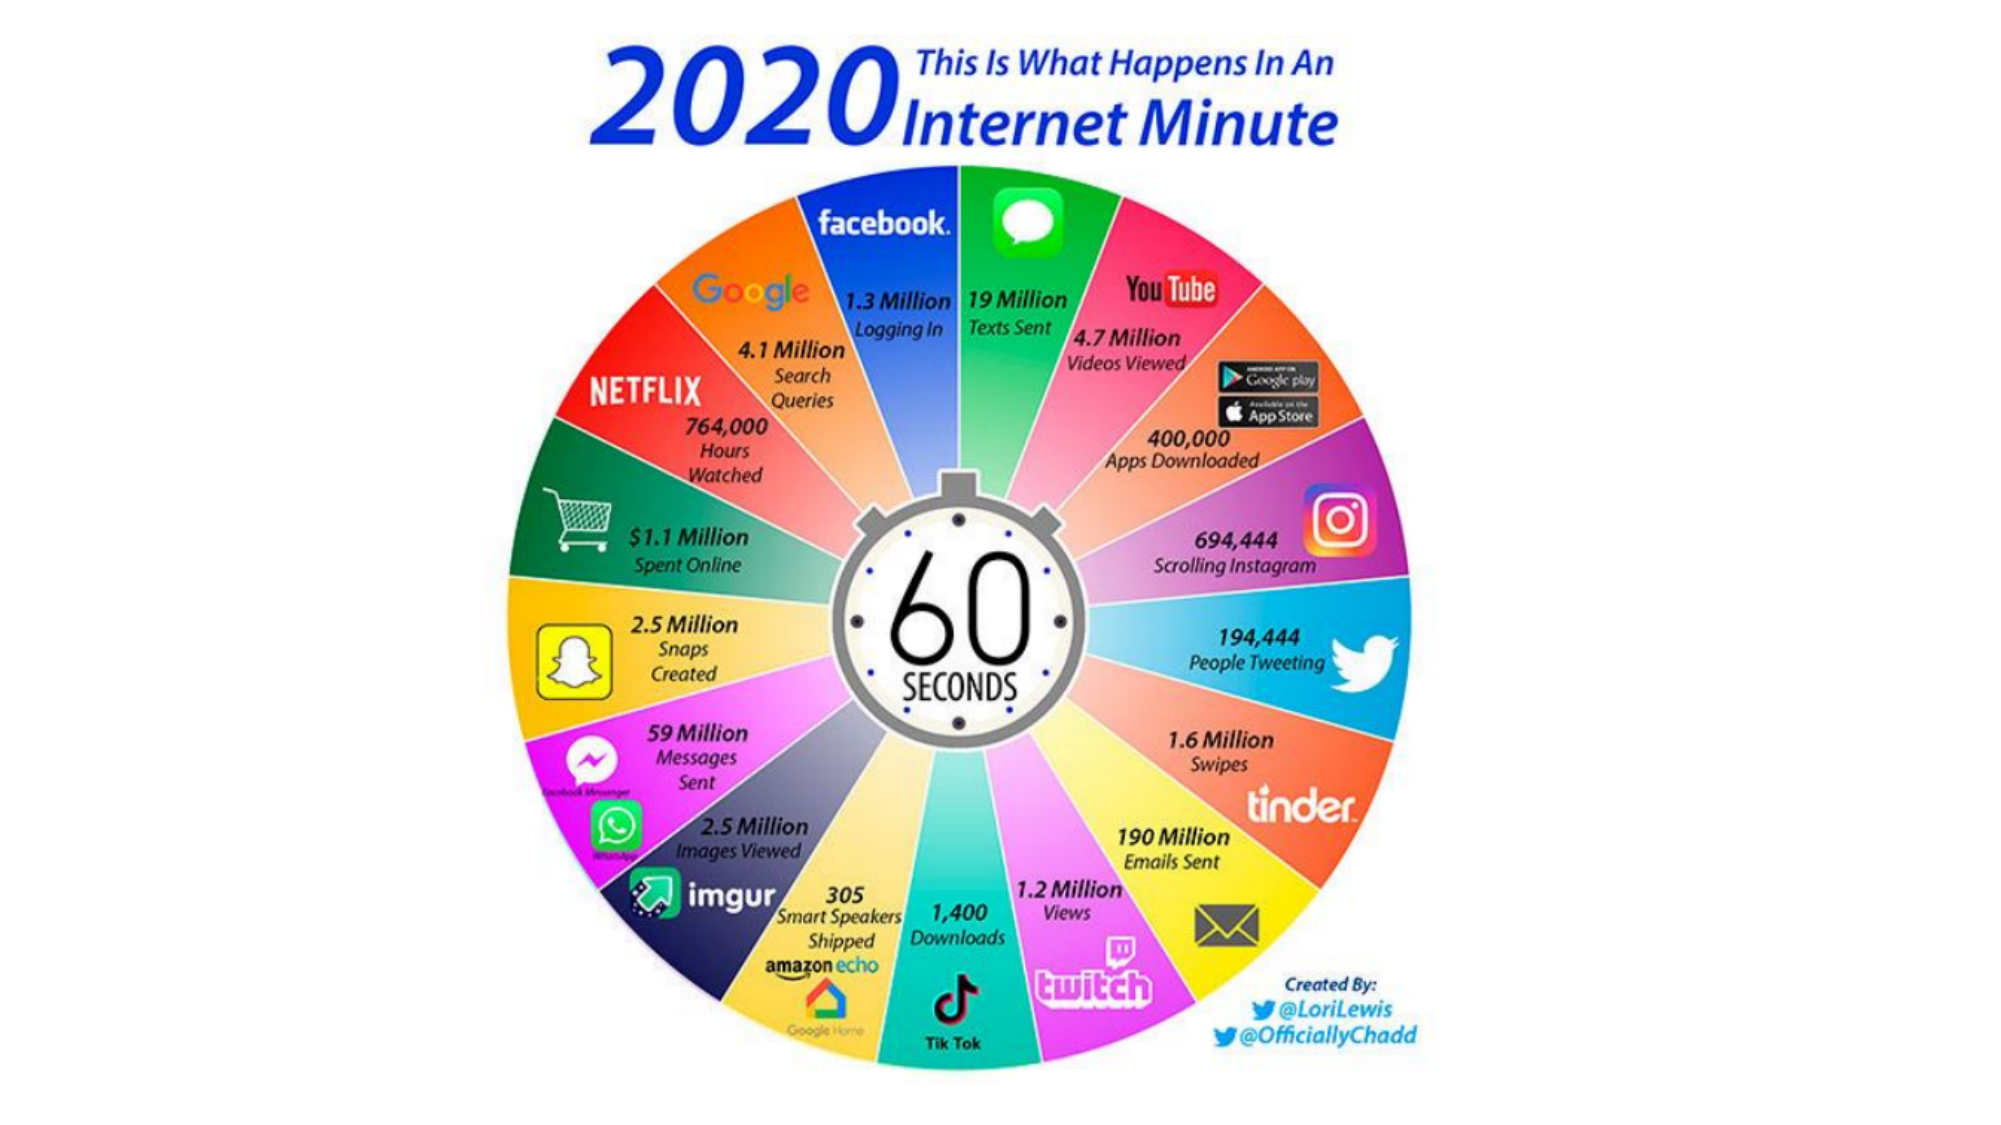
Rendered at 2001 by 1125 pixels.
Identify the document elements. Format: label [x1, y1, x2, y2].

picture [242, 0, 1758, 1125]
